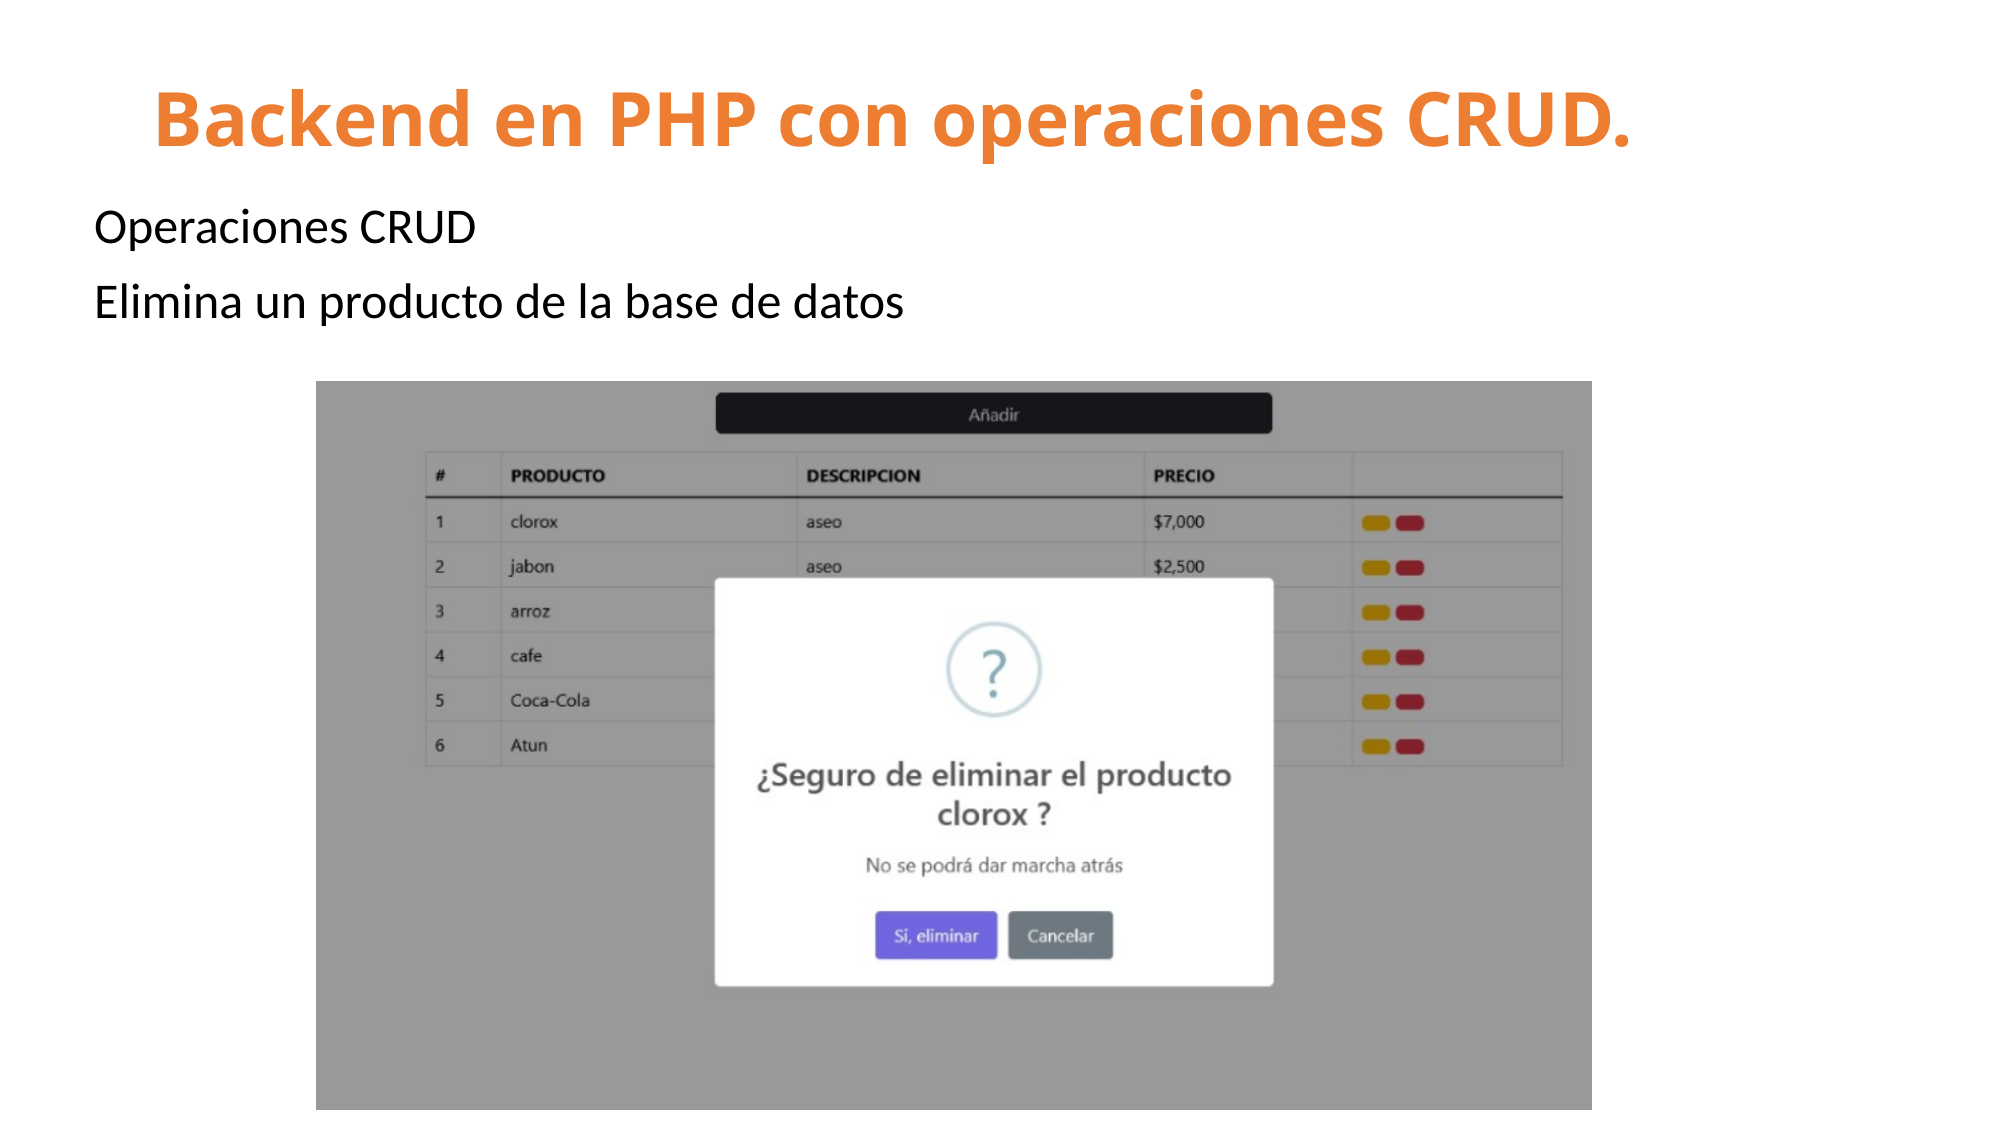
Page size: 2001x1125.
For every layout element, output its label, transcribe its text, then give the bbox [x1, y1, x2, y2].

title Backend en PHP con operaciones CRUD. [137, 38, 1814, 171]
picture [316, 380, 1592, 1110]
list Operaciones CRUD Elimina un producto de la base de datos [41, 193, 1847, 1087]
